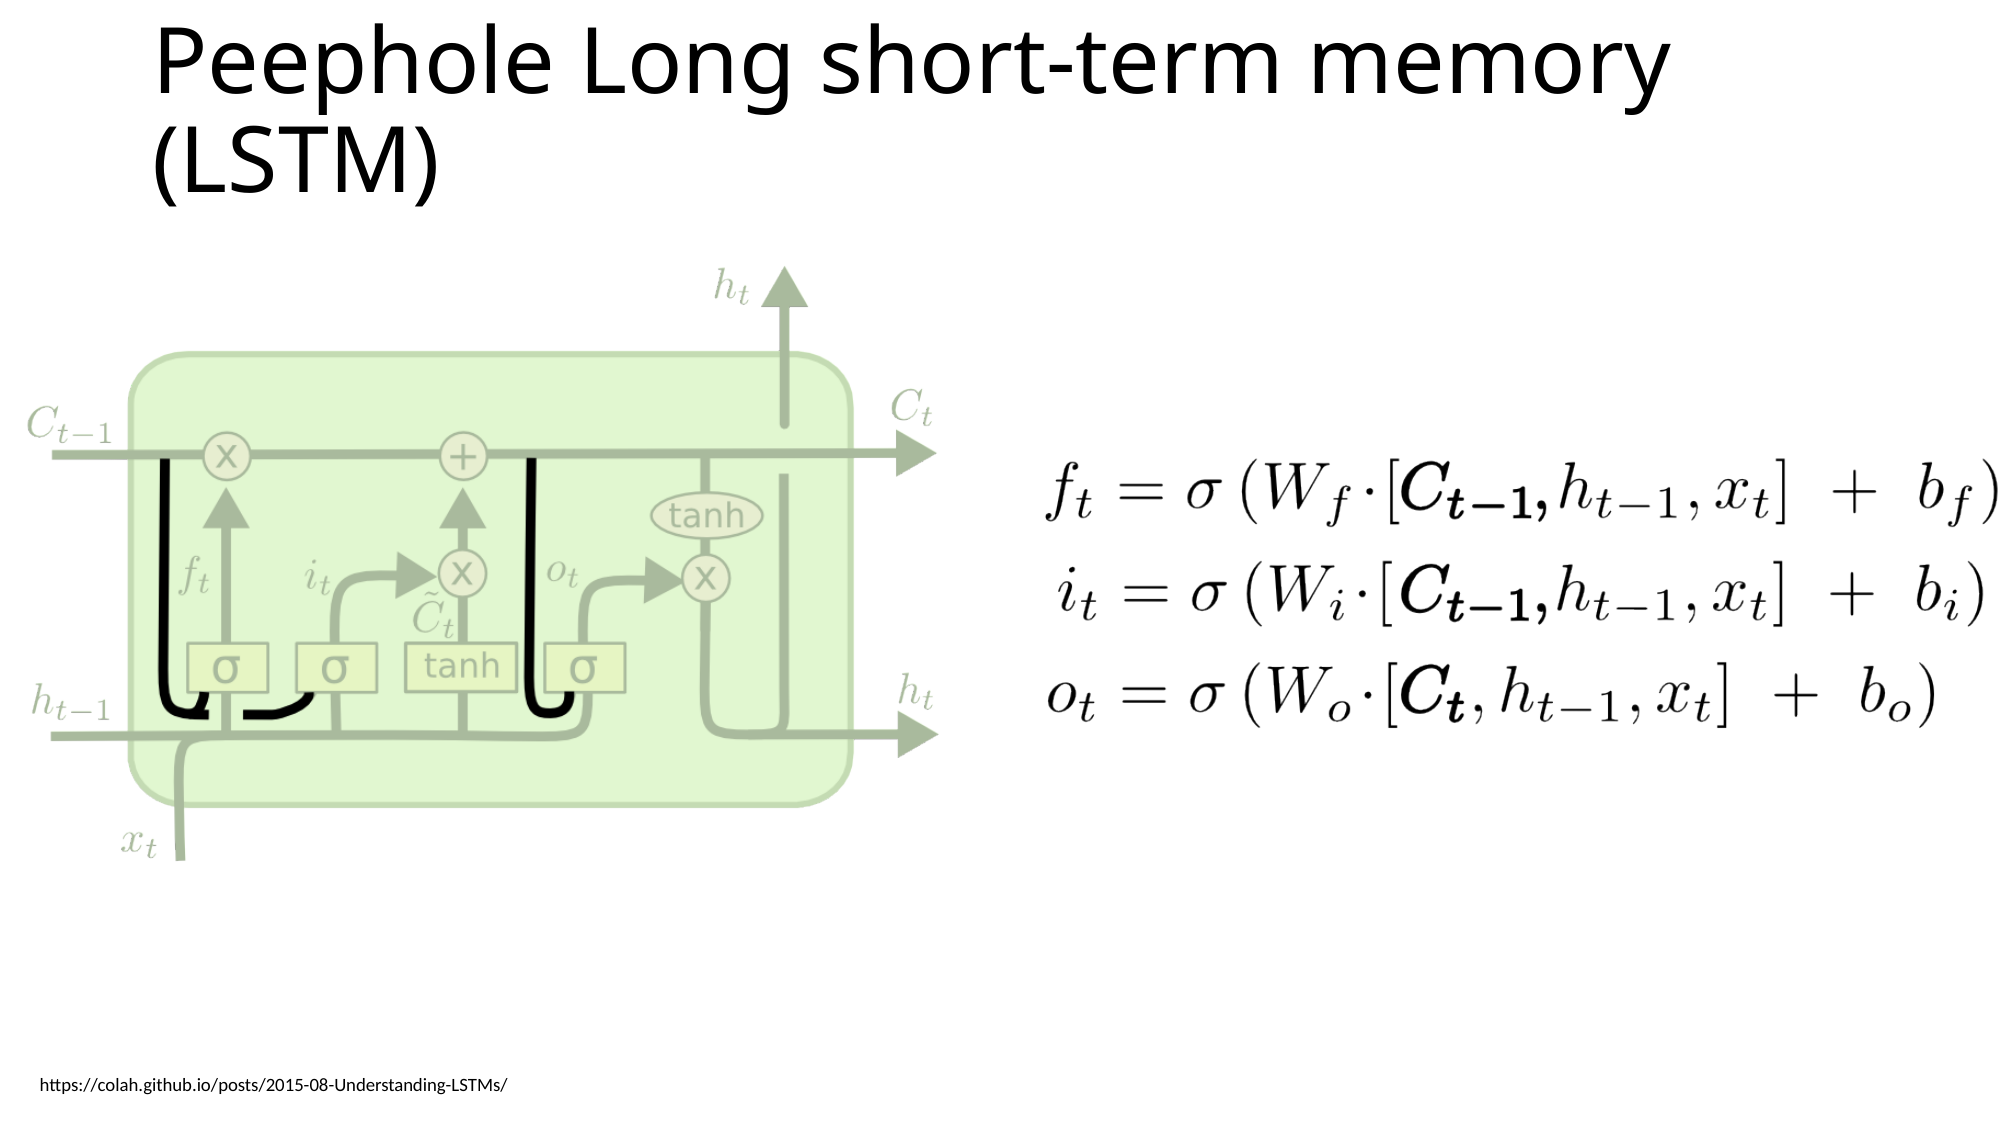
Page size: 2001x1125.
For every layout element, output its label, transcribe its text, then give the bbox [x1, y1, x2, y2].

text_box https://colah.github.io/posts/2015-08-Understanding-LSTMs/ [24, 1065, 523, 1103]
title Peephole Long short-term memory (LSTM) [137, 59, 1863, 253]
picture [0, 253, 2000, 872]
